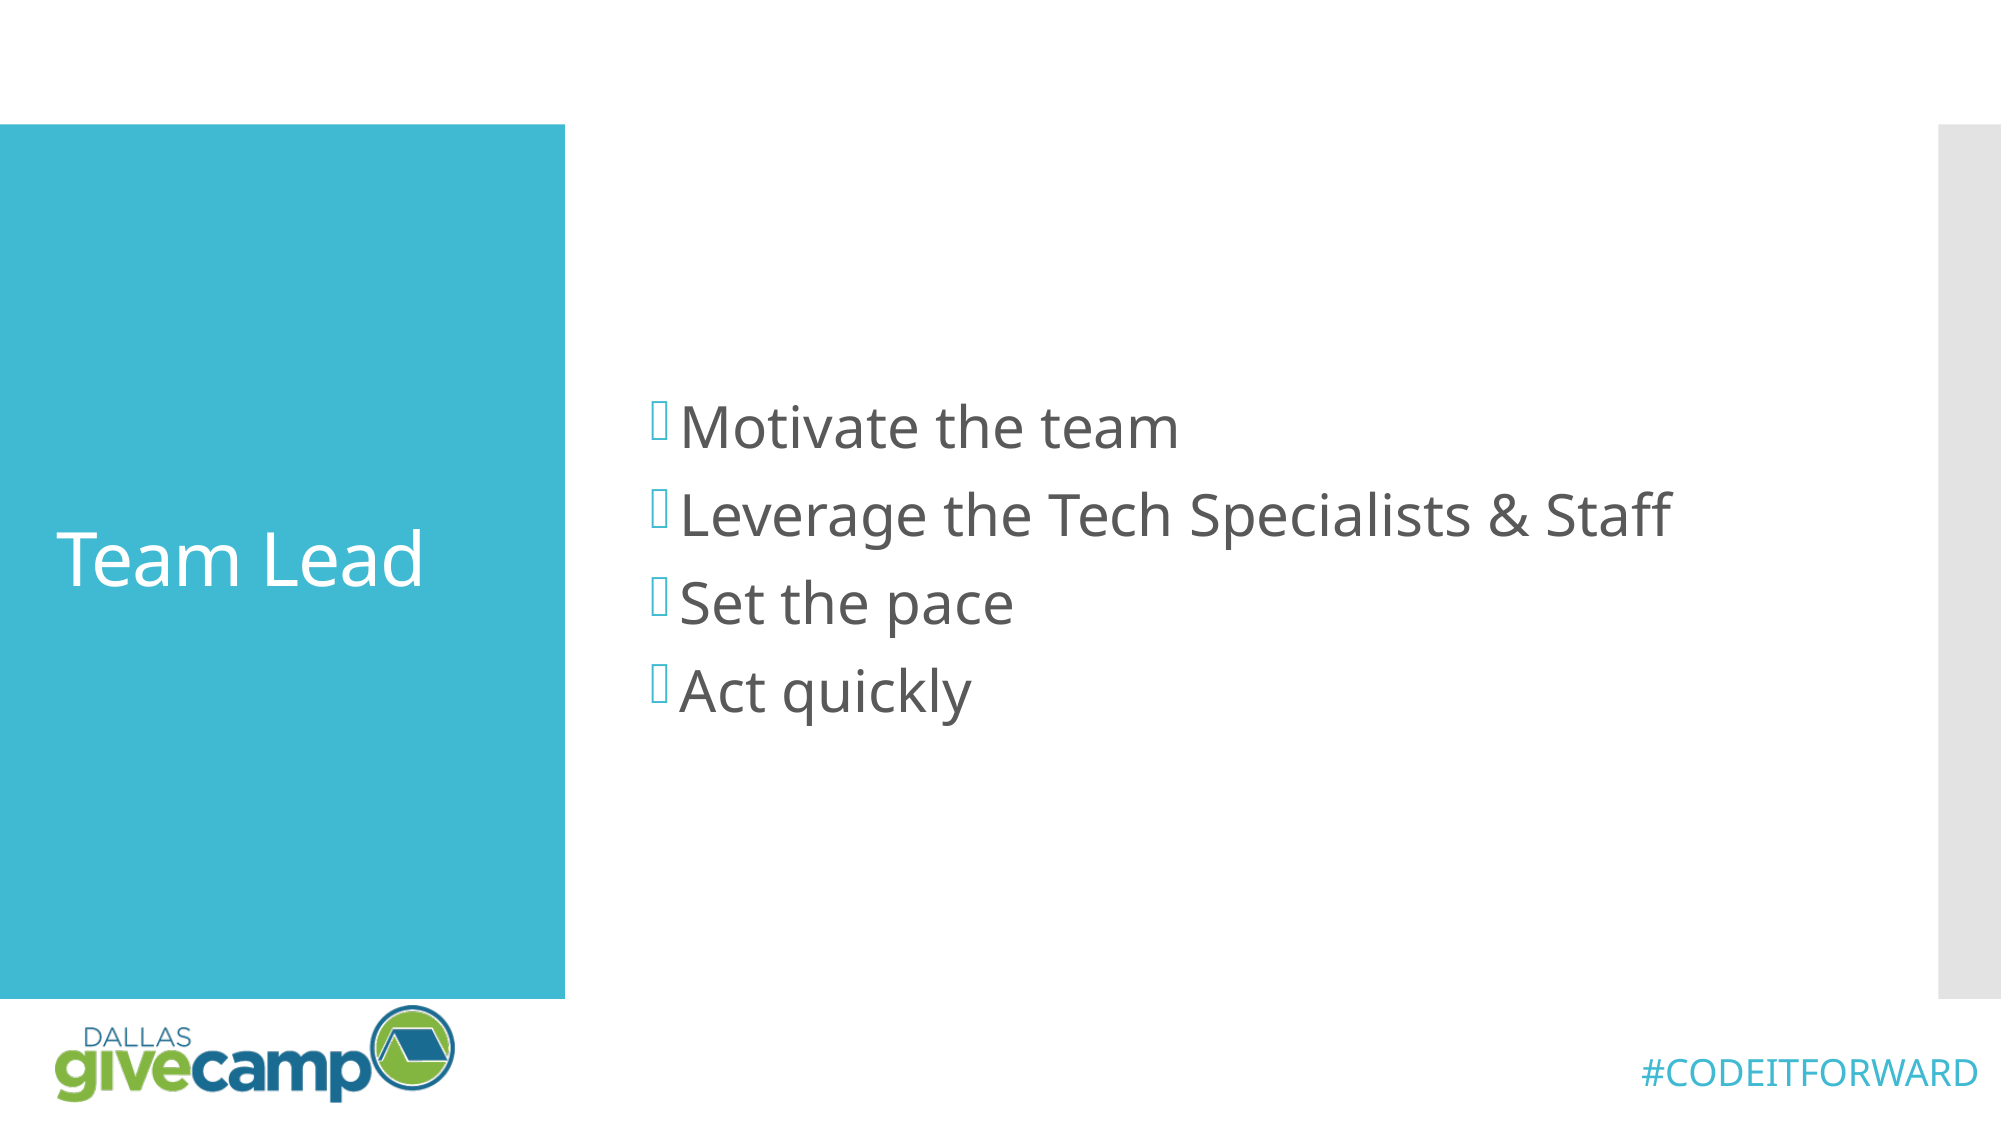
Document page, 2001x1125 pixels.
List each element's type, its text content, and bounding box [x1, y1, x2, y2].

picture [54, 1004, 457, 1103]
list Motivate the team Leverage the Tech Specialists & Staff Set the pace Act quickly [634, 141, 1835, 982]
title Team Lead [41, 184, 525, 940]
